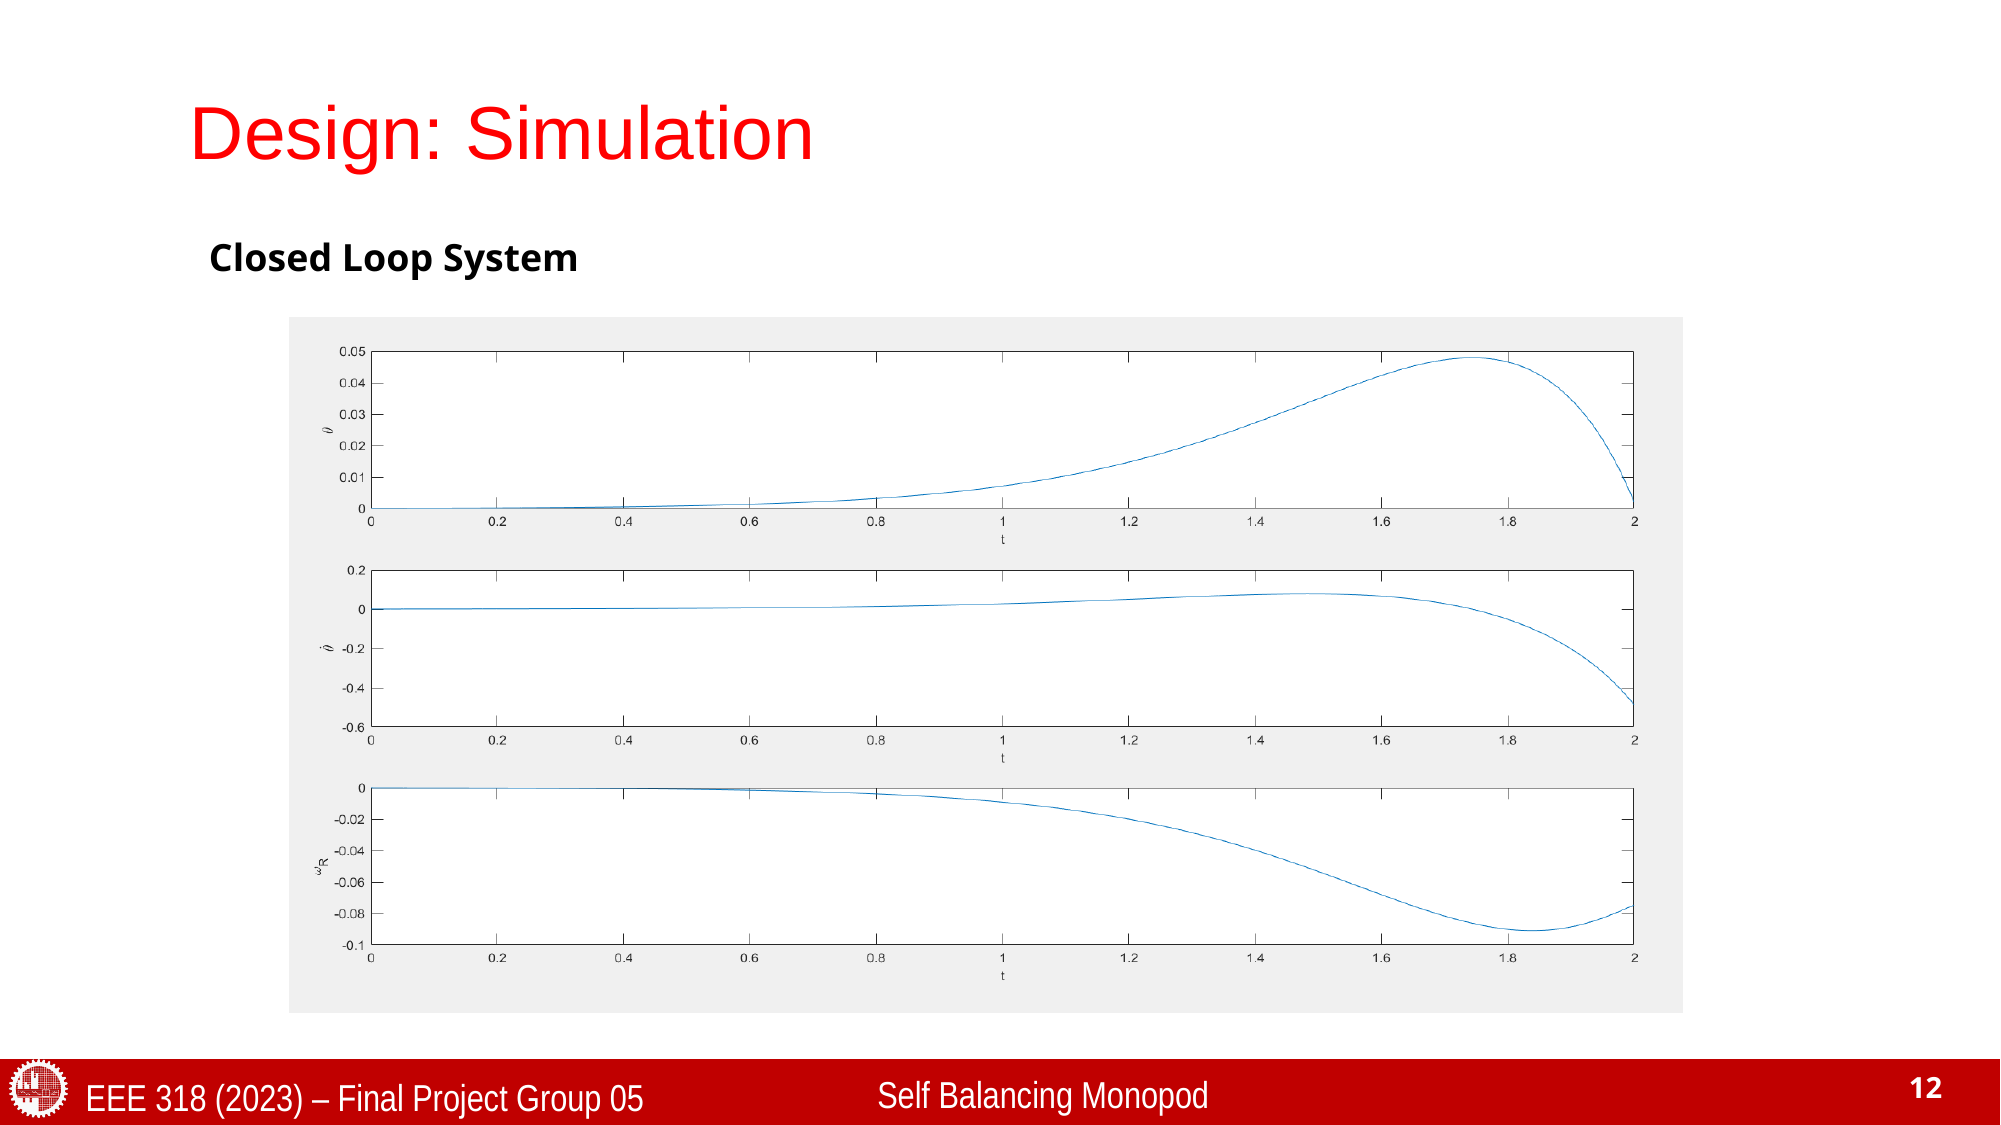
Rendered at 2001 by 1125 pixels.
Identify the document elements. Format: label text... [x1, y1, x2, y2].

slide_number EEE 318 (2023) – Final Project Group 05 [70, 1066, 862, 1125]
footer Self Balancing Monopod [862, 1063, 1872, 1125]
title Design: Simulation [174, 75, 1825, 195]
picture [289, 317, 1683, 1013]
text_box Closed Loop System [194, 226, 1670, 286]
slide_number 12 [1872, 1066, 1958, 1118]
picture [8, 1059, 71, 1118]
